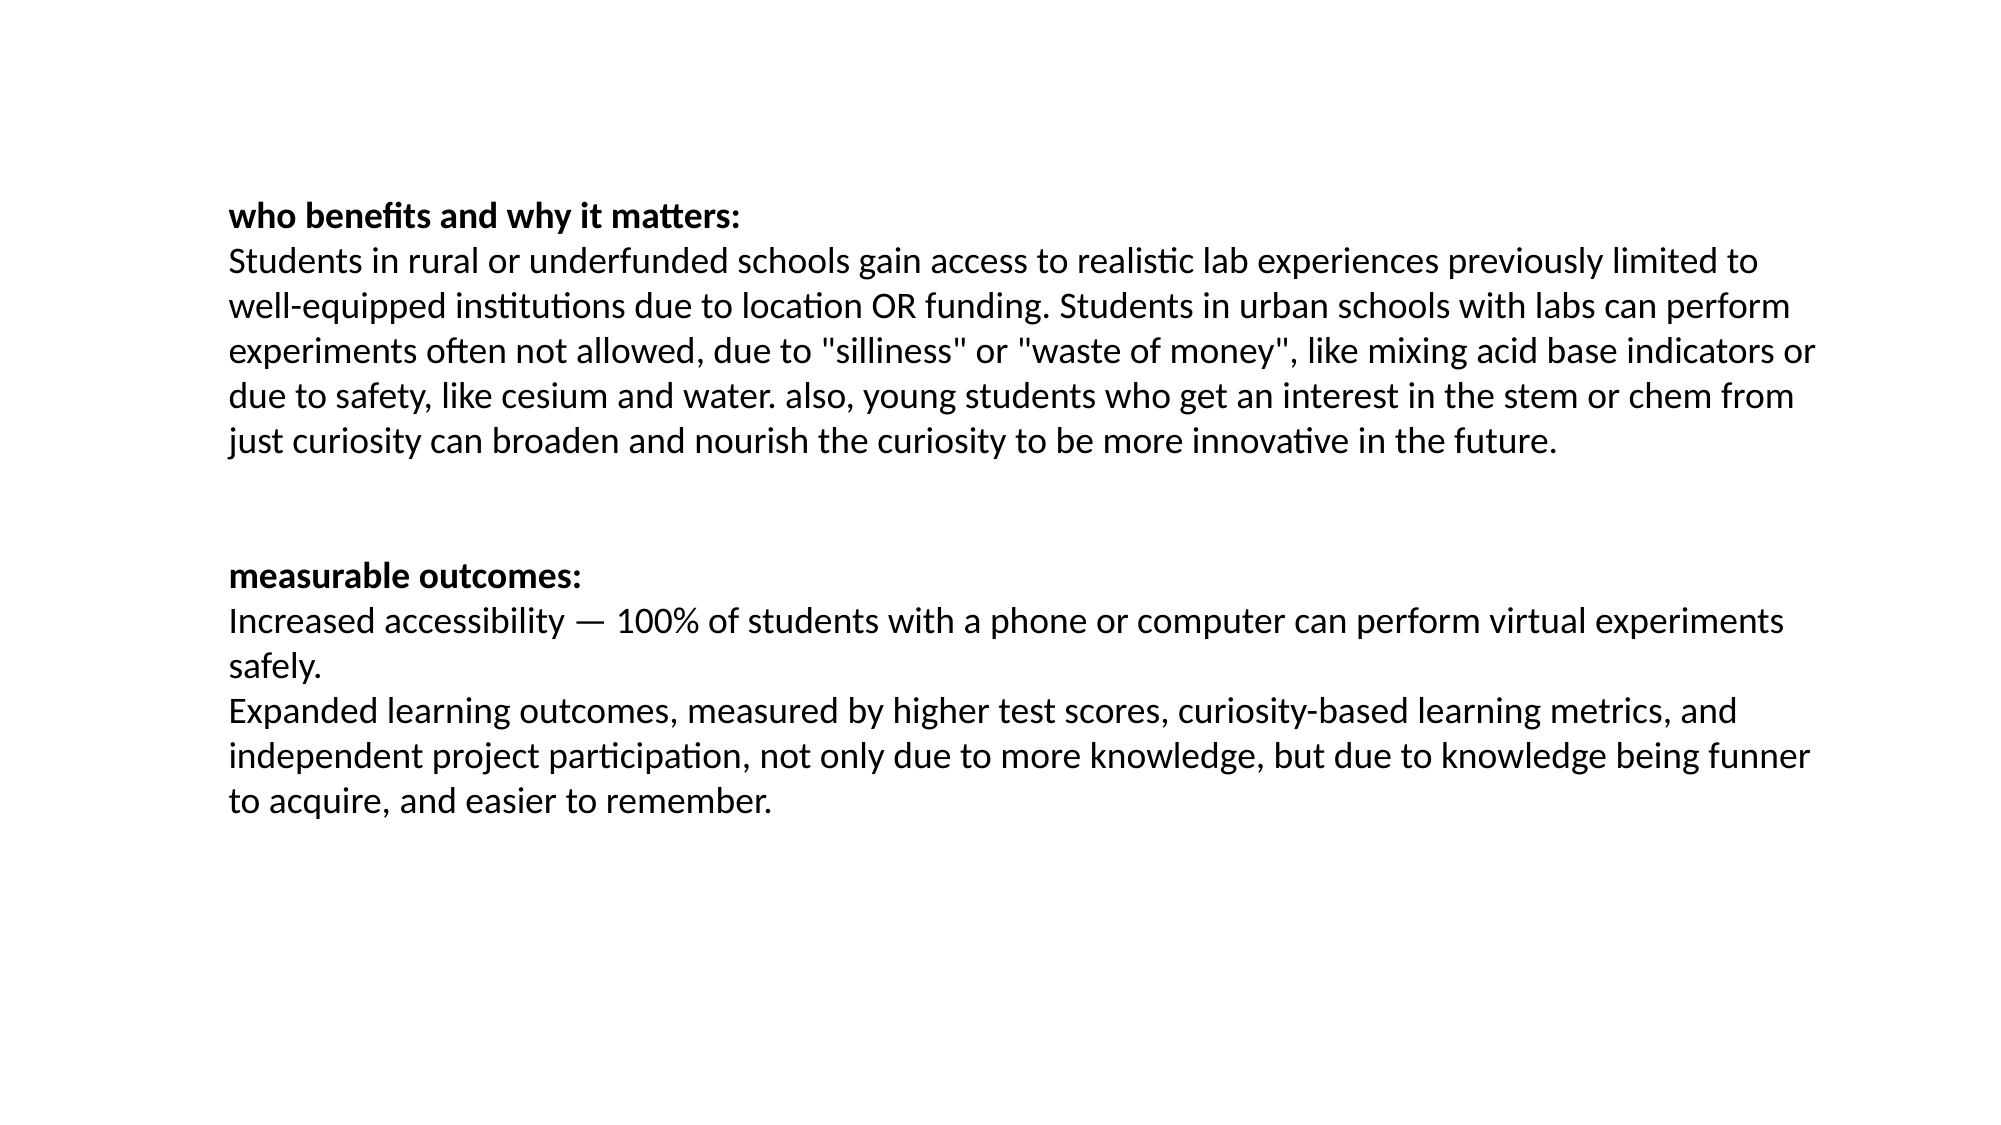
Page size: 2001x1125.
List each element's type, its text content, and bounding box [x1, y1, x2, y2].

text_box who benefits and why it matters: Students in rural or underfunded schools gain access to realistic lab experiences previously limited to well-equipped institutions due to location OR funding. Students in urban schools with labs can perform experiments often not allowed, due to "silliness" or "waste of money", like mixing acid base indicators or due to safety, like cesium and water. also, young students who get an interest in the stem or chem from just curiosity can broaden and nourish the curiosity to be more innovative in the future. measurable outcomes: Increased accessibility — 100% of students with a phone or computer can perform virtual experiments safely. Expanded learning outcomes, measured by higher test scores, curiosity-based learning metrics, and independent project participation, not only due to more knowledge, but due to knowledge being funner to acquire, and easier to remember. [213, 183, 1849, 919]
